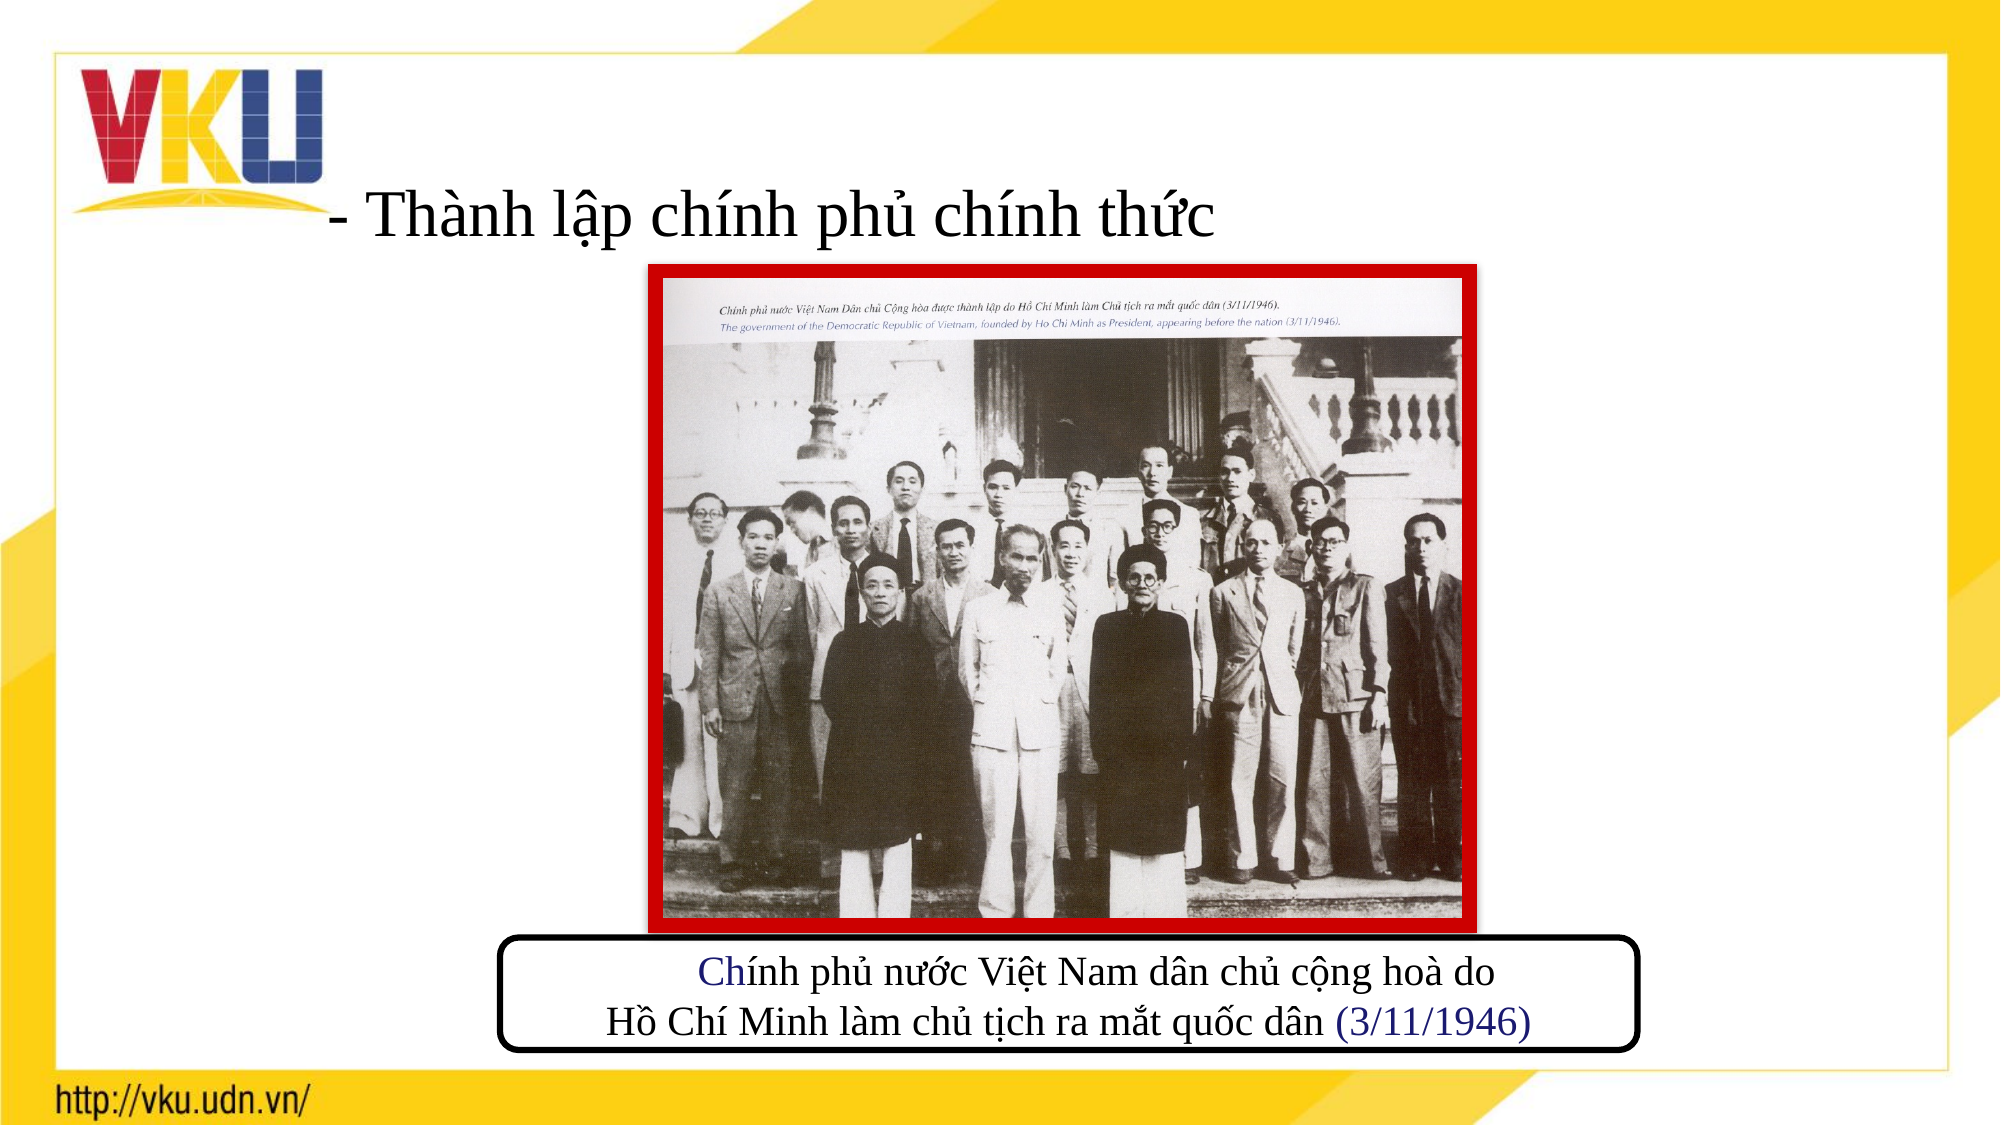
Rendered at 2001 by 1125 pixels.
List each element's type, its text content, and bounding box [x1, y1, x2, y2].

picture [0, 0, 2001, 1125]
text_box - Thành lập chính phủ chính thức [312, 162, 1275, 258]
text_box Chính phủ nước Việt Nam dân chủ cộng hoà do Hồ Chí Minh làm chủ tịch ra mắt quốc dân (3/11/1946) [499, 937, 1638, 1051]
